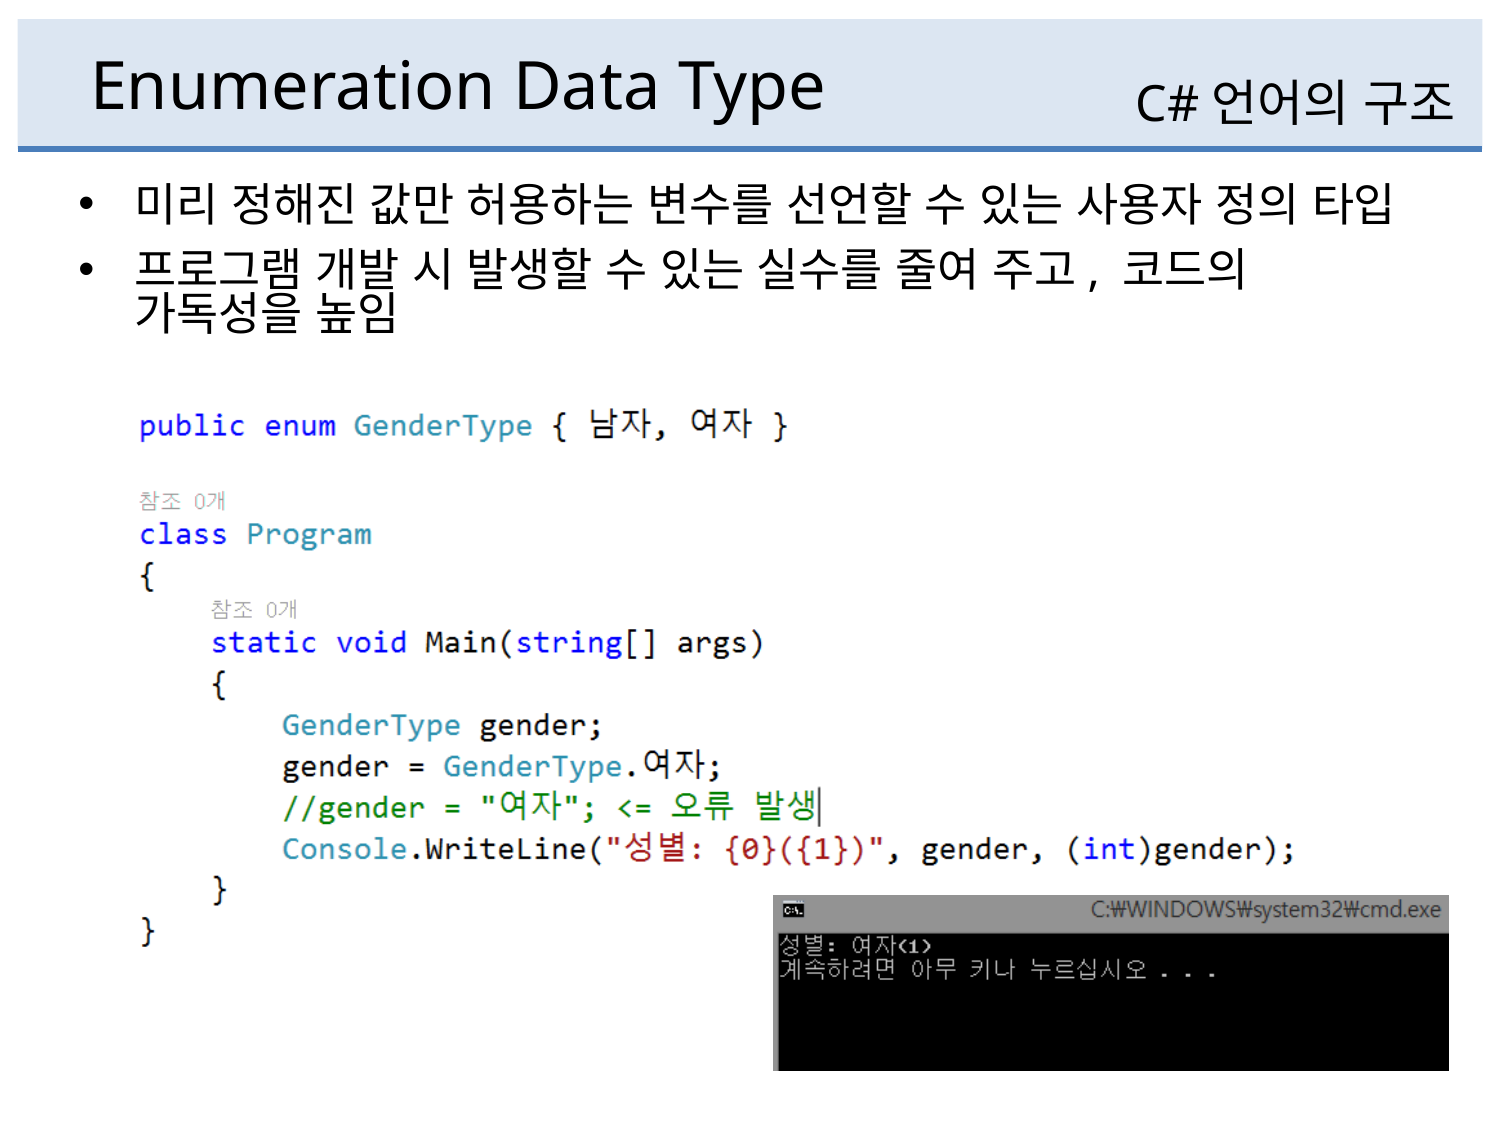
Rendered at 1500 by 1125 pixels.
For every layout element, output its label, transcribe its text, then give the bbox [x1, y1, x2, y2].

text_box 미리 정해진 값만 허용하는 변수를 선언할 수 있는 사용자 정의 타입 프로그램 개발 시 발생할 수 있는 실수를 줄여 주고, 코드의 가독성을 높임 [63, 178, 1437, 1035]
list C#언어의 구조 [903, 64, 1471, 147]
picture [123, 406, 1449, 1071]
title Enumeration Data Type [75, 19, 1176, 147]
